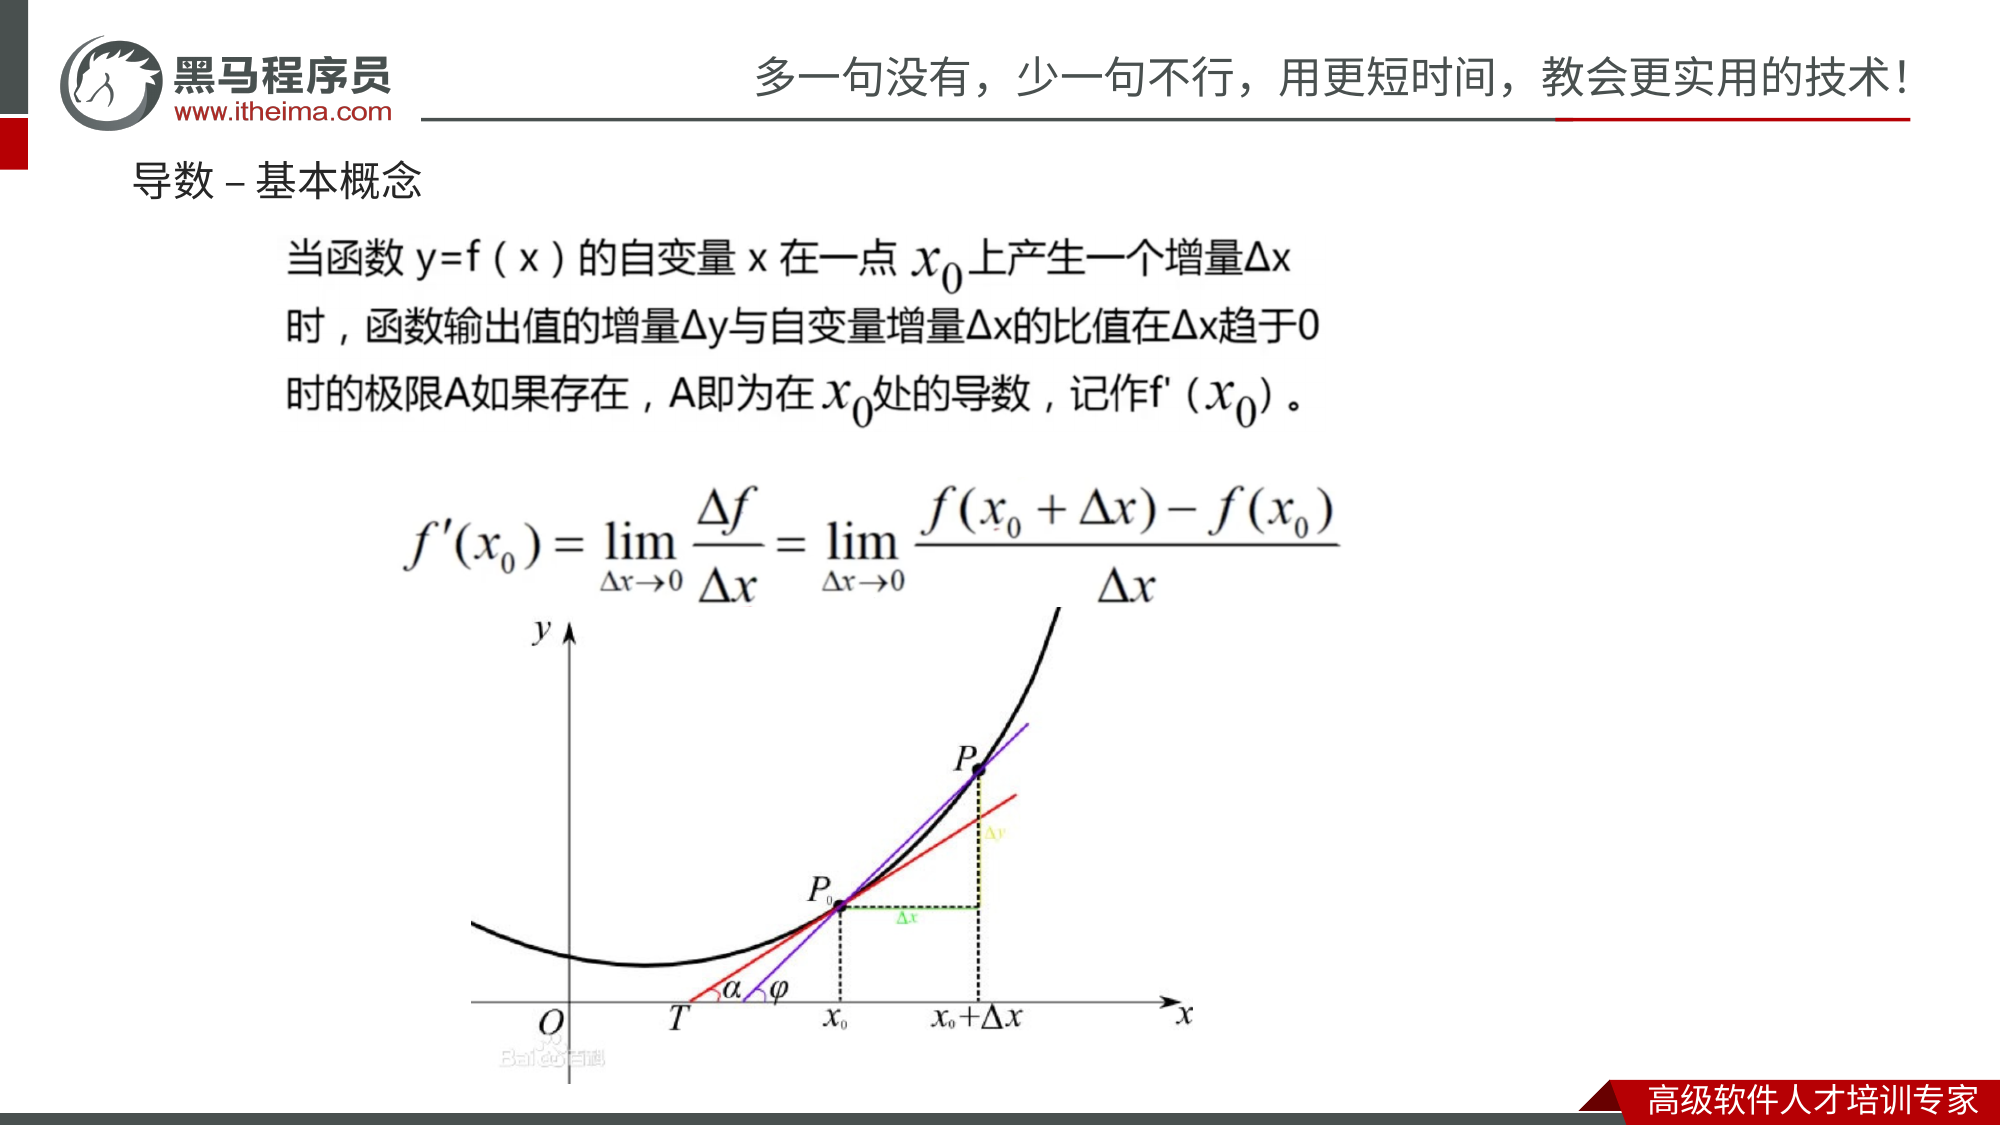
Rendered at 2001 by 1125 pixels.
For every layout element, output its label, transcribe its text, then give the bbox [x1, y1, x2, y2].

picture [277, 235, 1326, 432]
picture [397, 477, 1355, 1084]
picture [14, 0, 453, 179]
title 导数 – 基本概念 [116, 137, 1489, 223]
